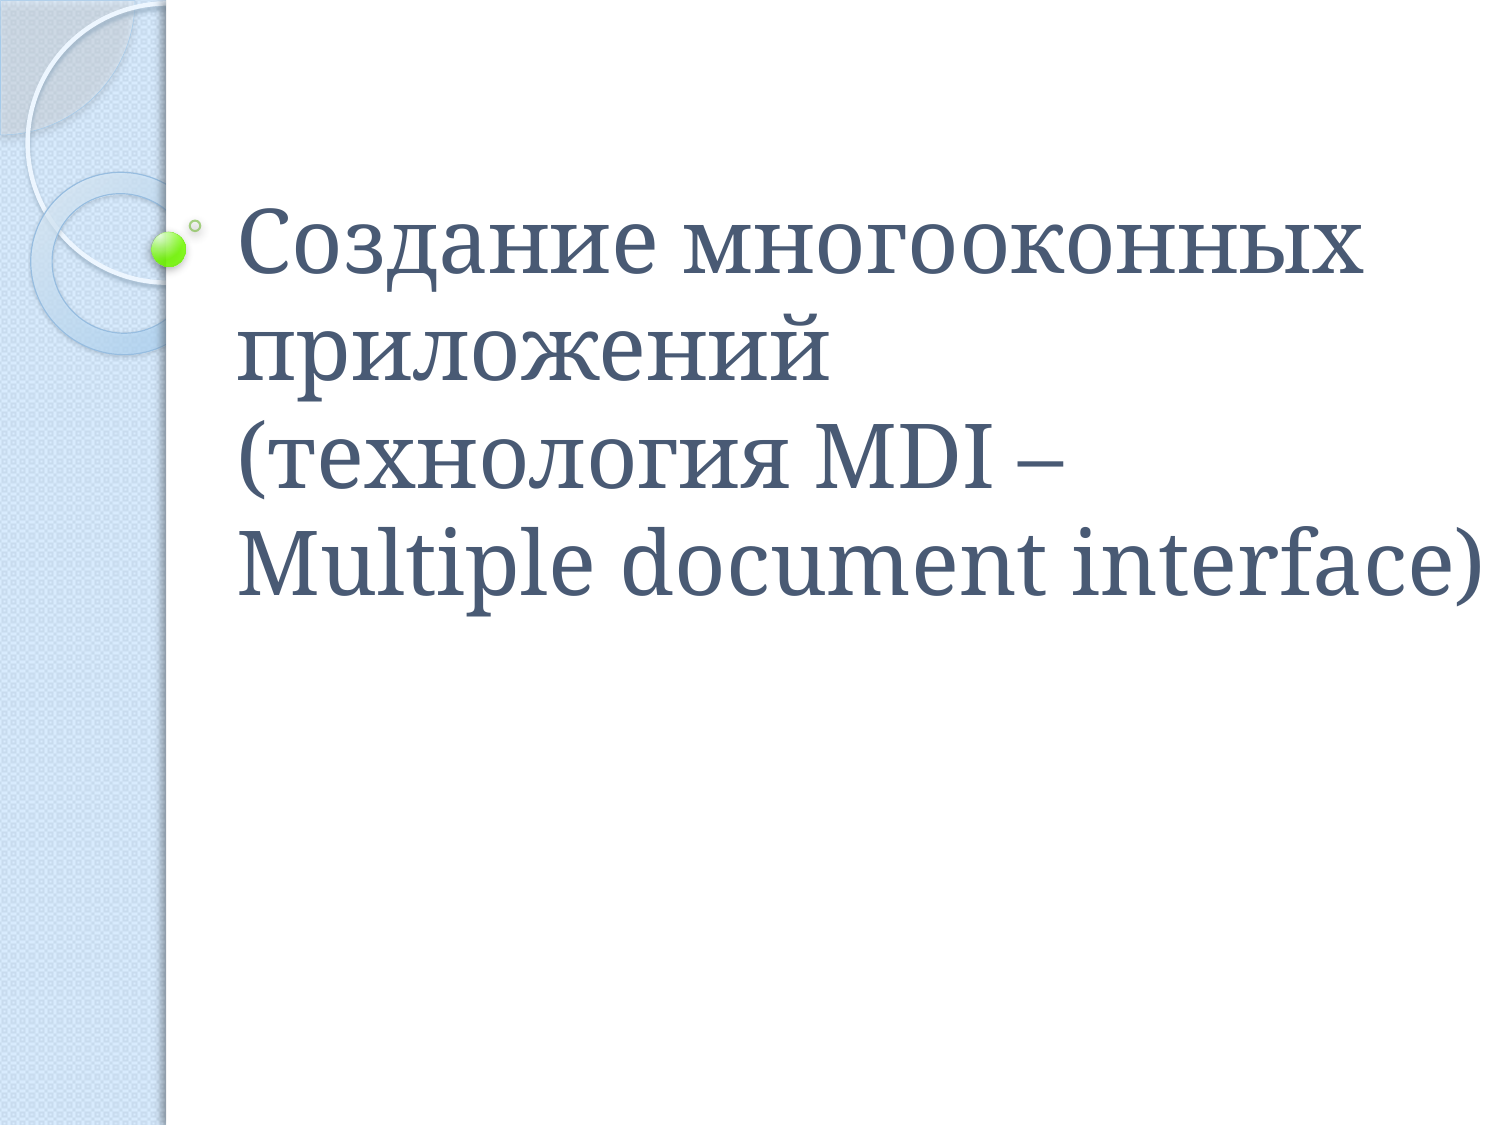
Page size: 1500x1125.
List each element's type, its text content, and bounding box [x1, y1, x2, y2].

title Создание многооконных приложений (технология MDI – Multiple document interface) [222, 93, 1500, 622]
